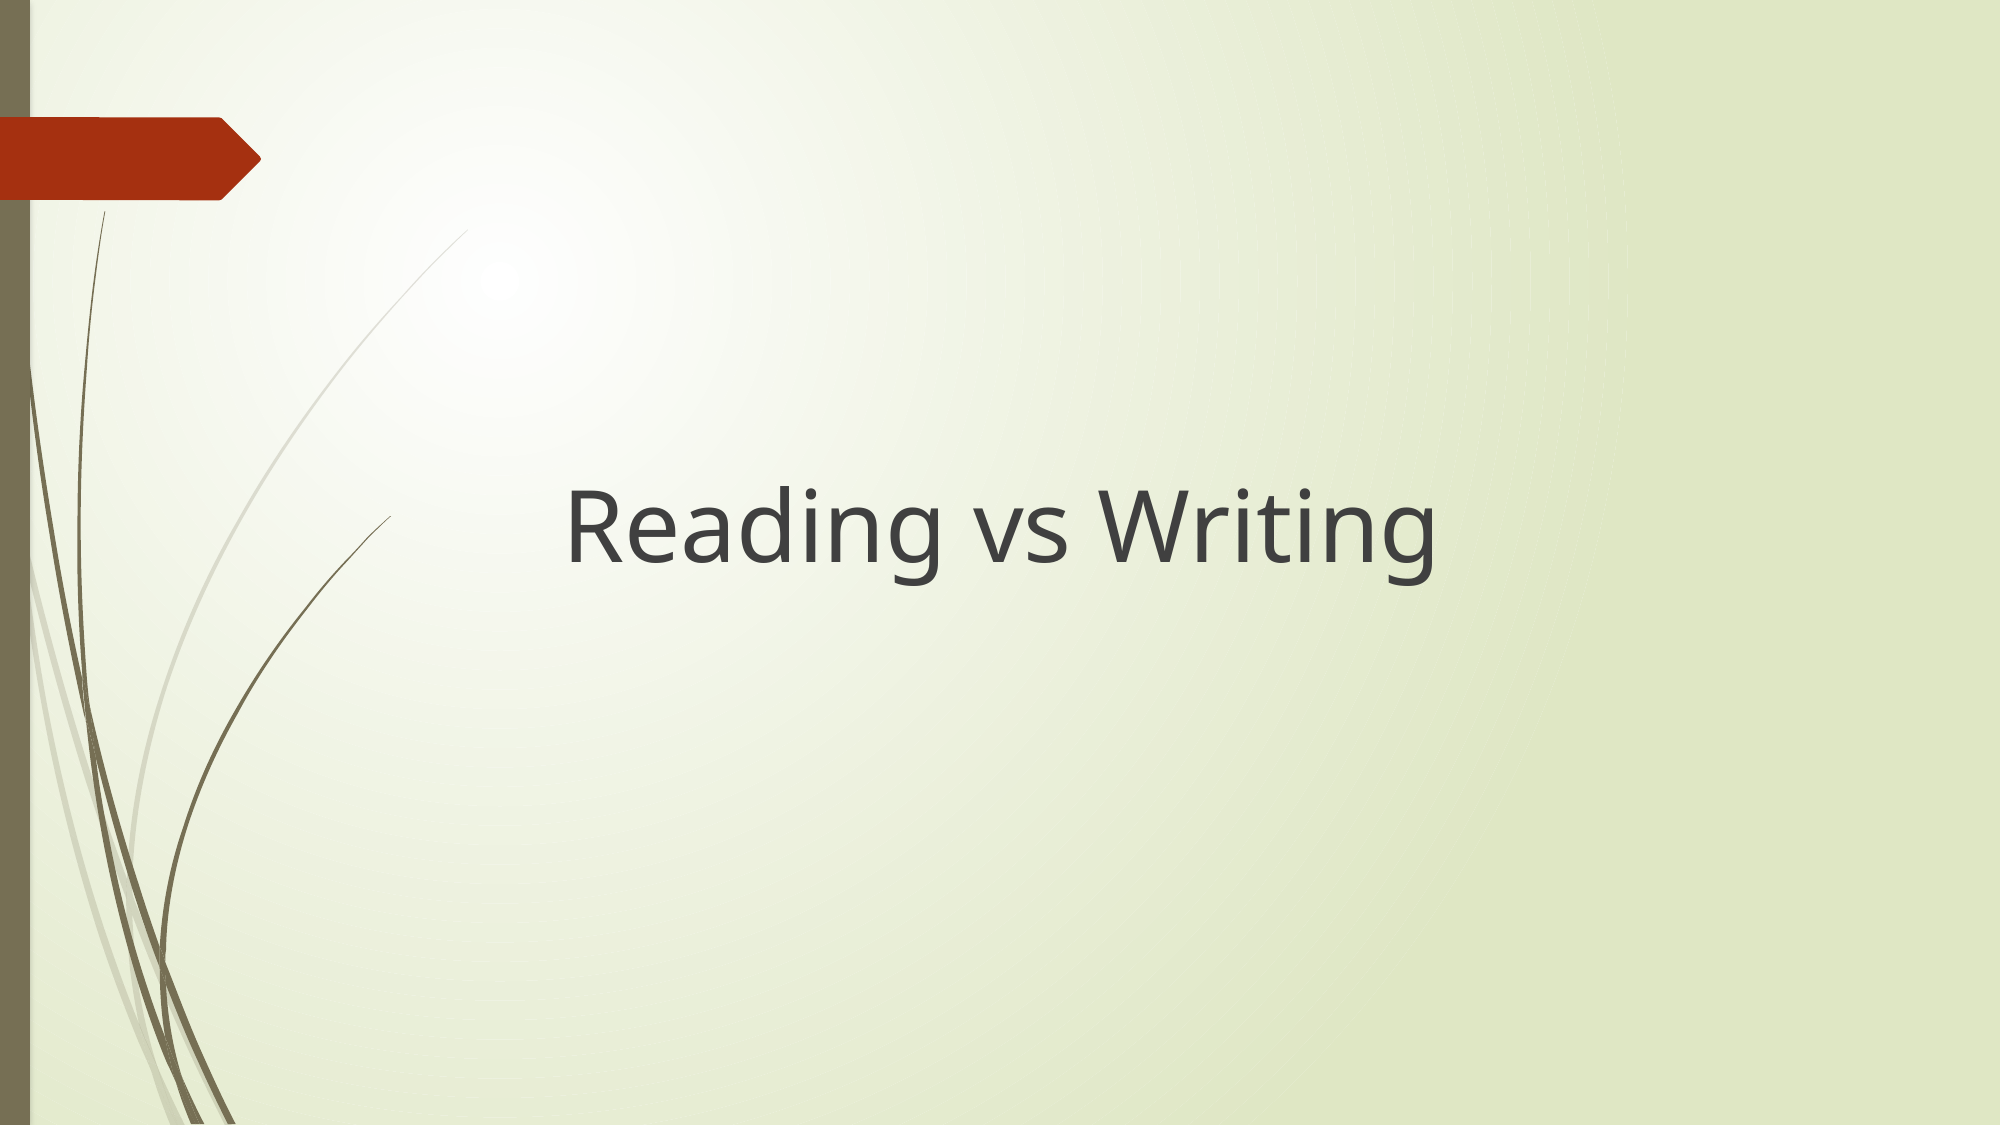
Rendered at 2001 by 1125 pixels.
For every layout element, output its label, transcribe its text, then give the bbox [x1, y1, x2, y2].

list Reading vs Writing [149, 455, 1849, 733]
